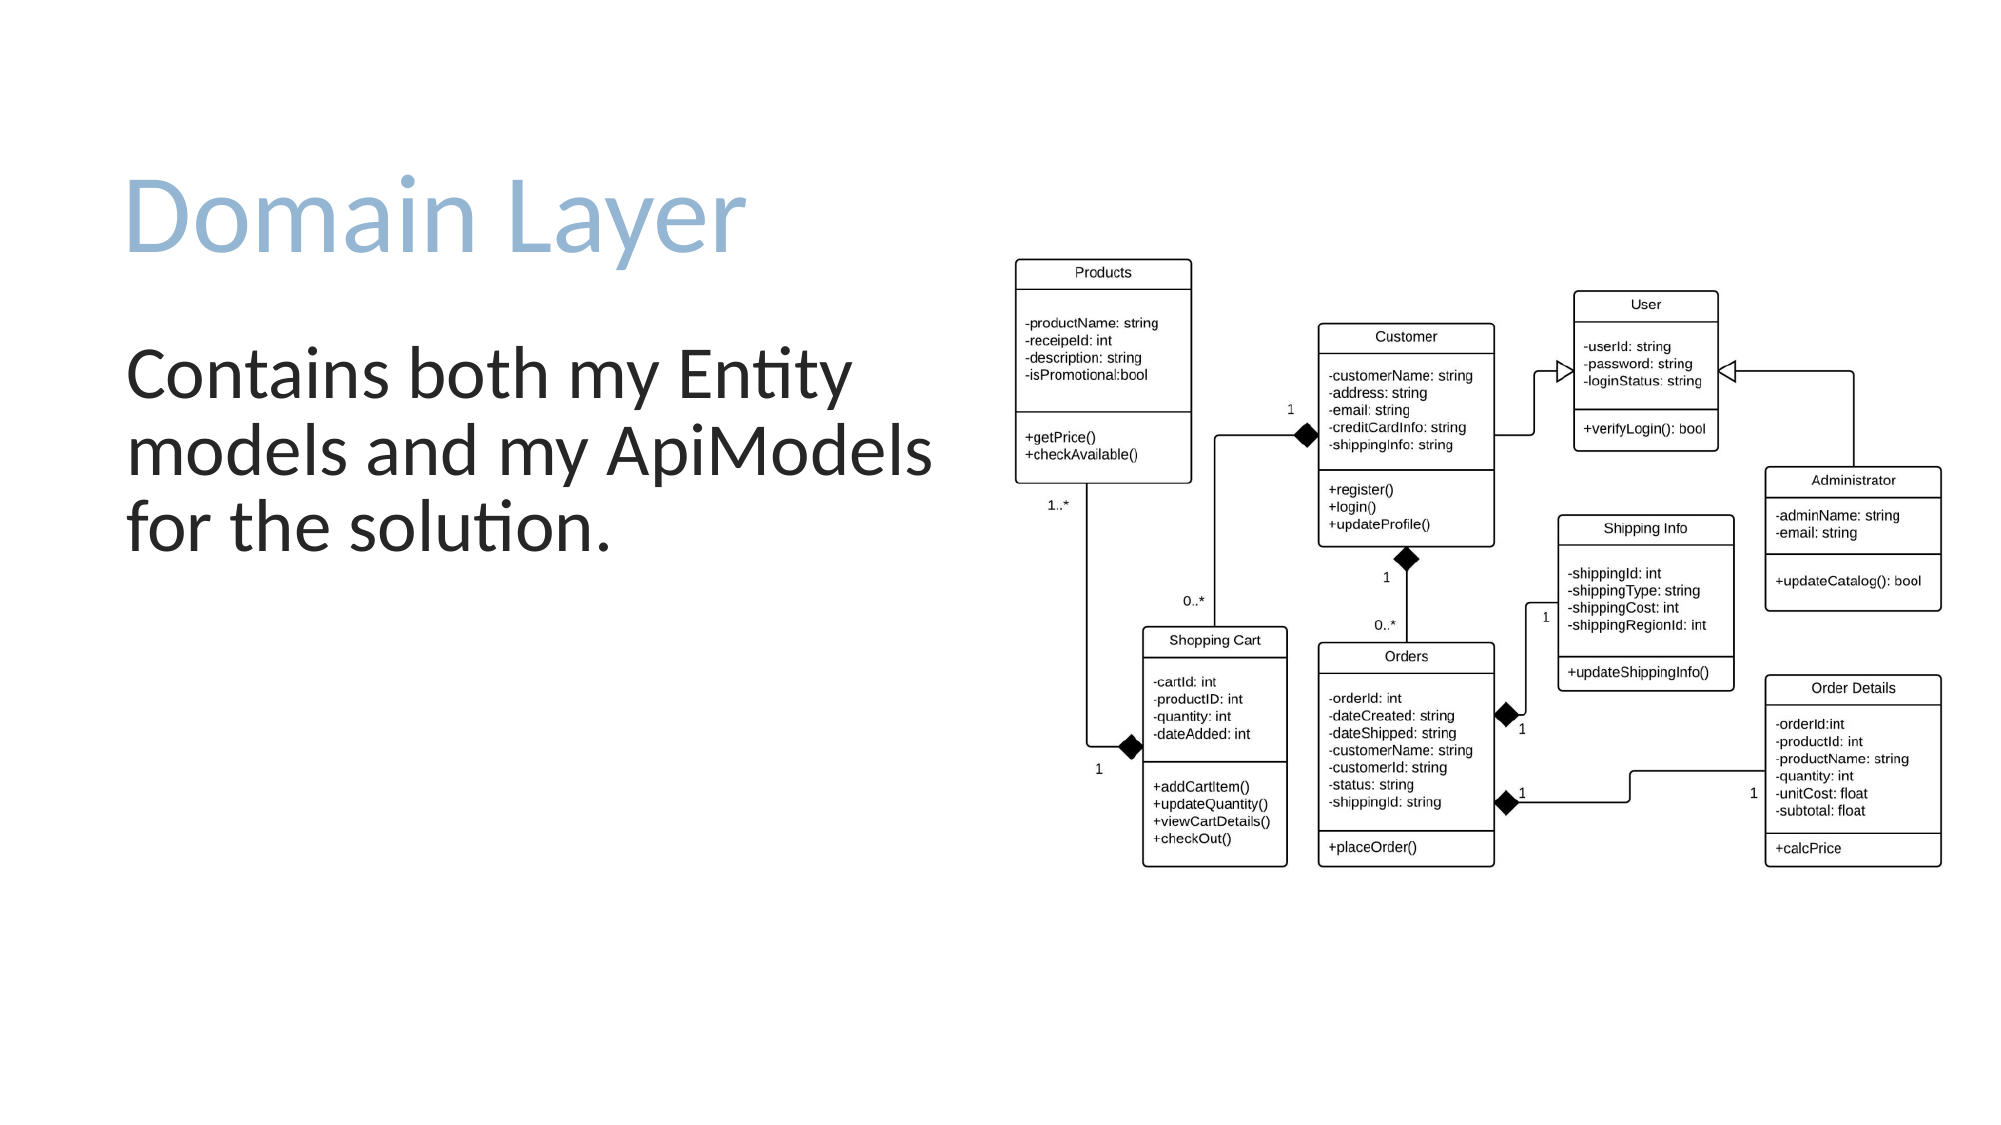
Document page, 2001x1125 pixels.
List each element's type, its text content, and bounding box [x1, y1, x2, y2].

list Contains both my Entity models and my ApiModels for the solution. [111, 329, 1000, 948]
title Domain Layer [107, 81, 1875, 354]
picture [999, 227, 1973, 898]
